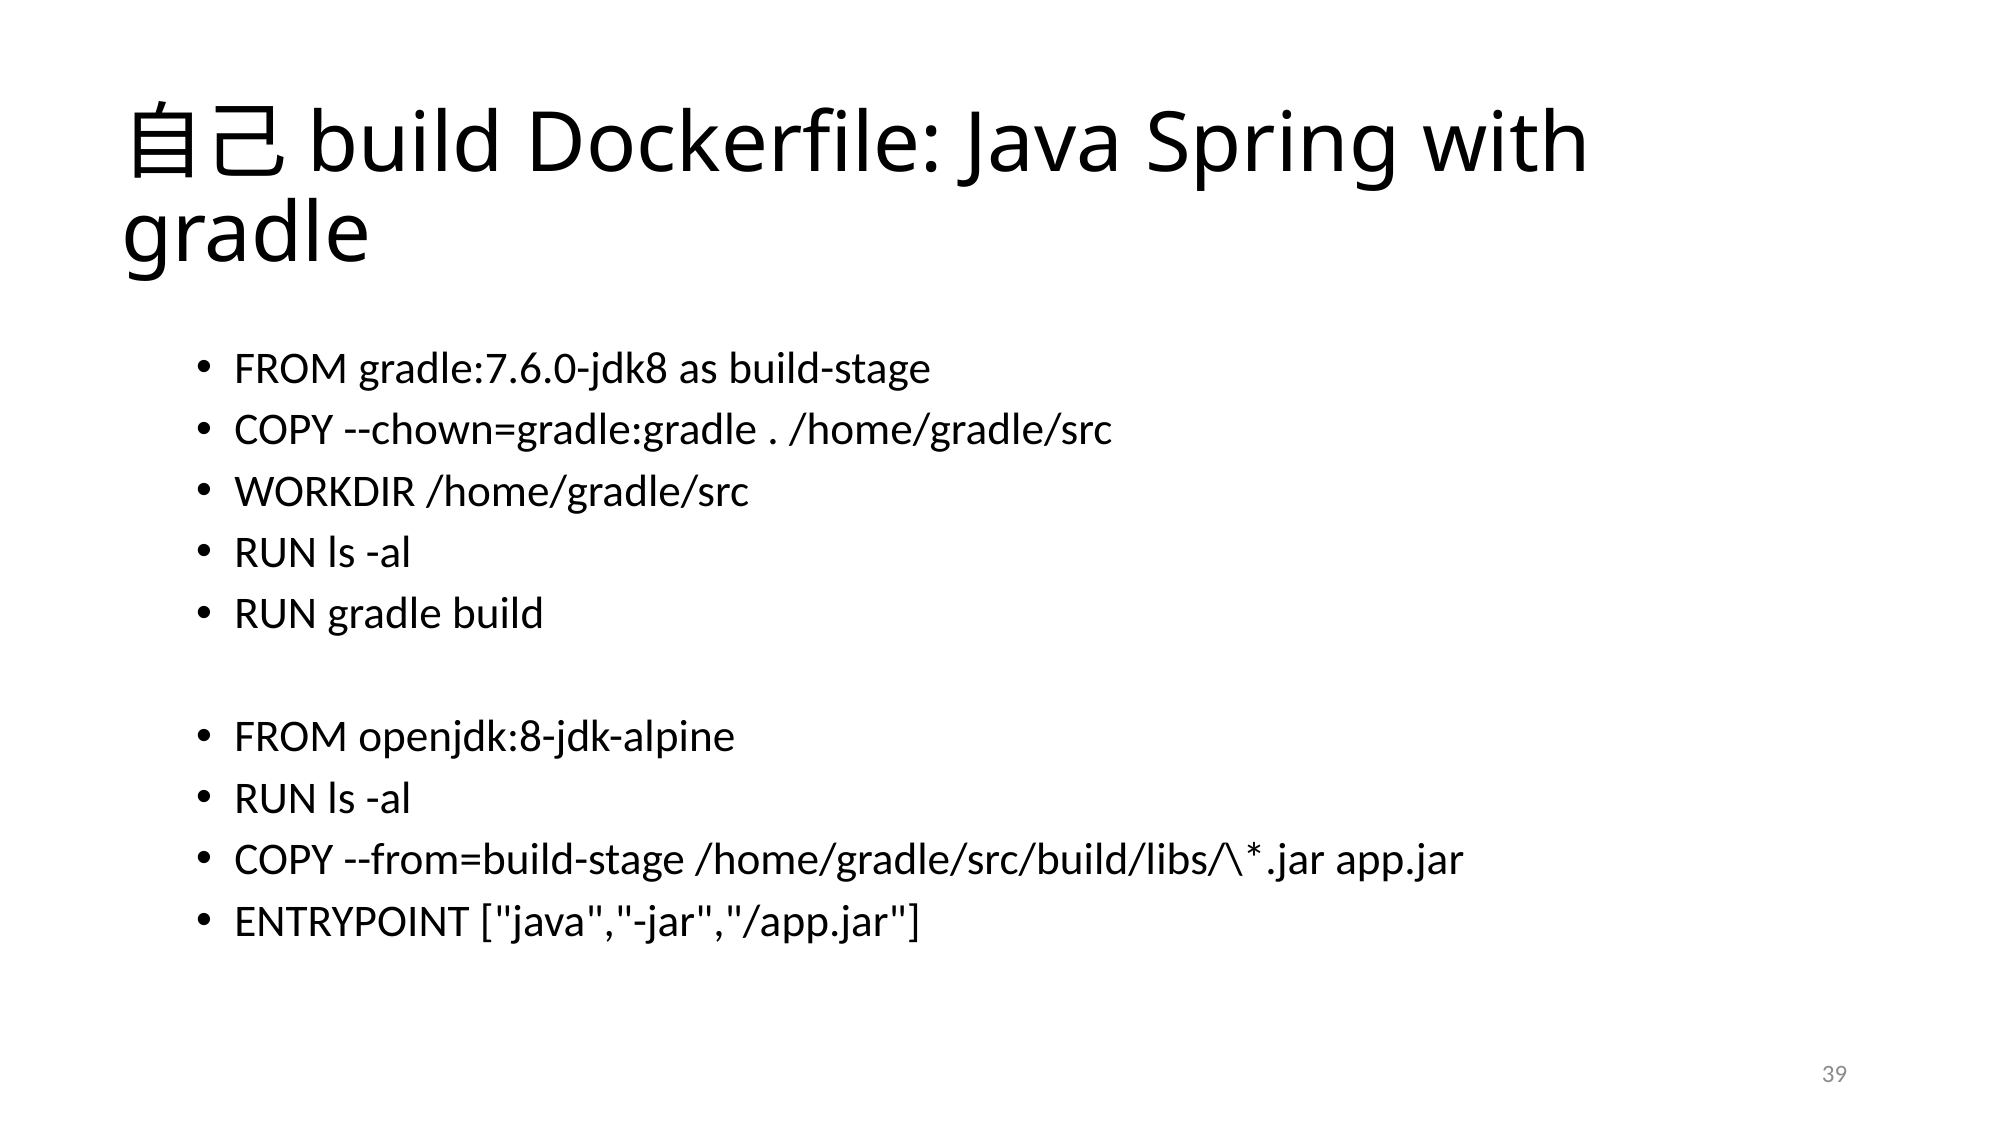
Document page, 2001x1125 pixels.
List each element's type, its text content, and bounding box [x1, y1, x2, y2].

list FROM gradle:7.6.0-jdk8 as build-stage COPY --chown=gradle:gradle . /home/gradle/src WORKDIR /home/gradle/src RUN ls -al RUN gradle build FROM openjdk:8-jdk-alpine RUN ls -al COPY --from=build-stage /home/gradle/src/build/libs/\*.jar app.jar ENTRYPOINT ["java","-jar","/app.jar"] [181, 336, 1649, 1025]
title 自己build Dockerfile: Java Spring with gradle [106, 74, 1649, 304]
slide_number 39 [1412, 1042, 1863, 1103]
